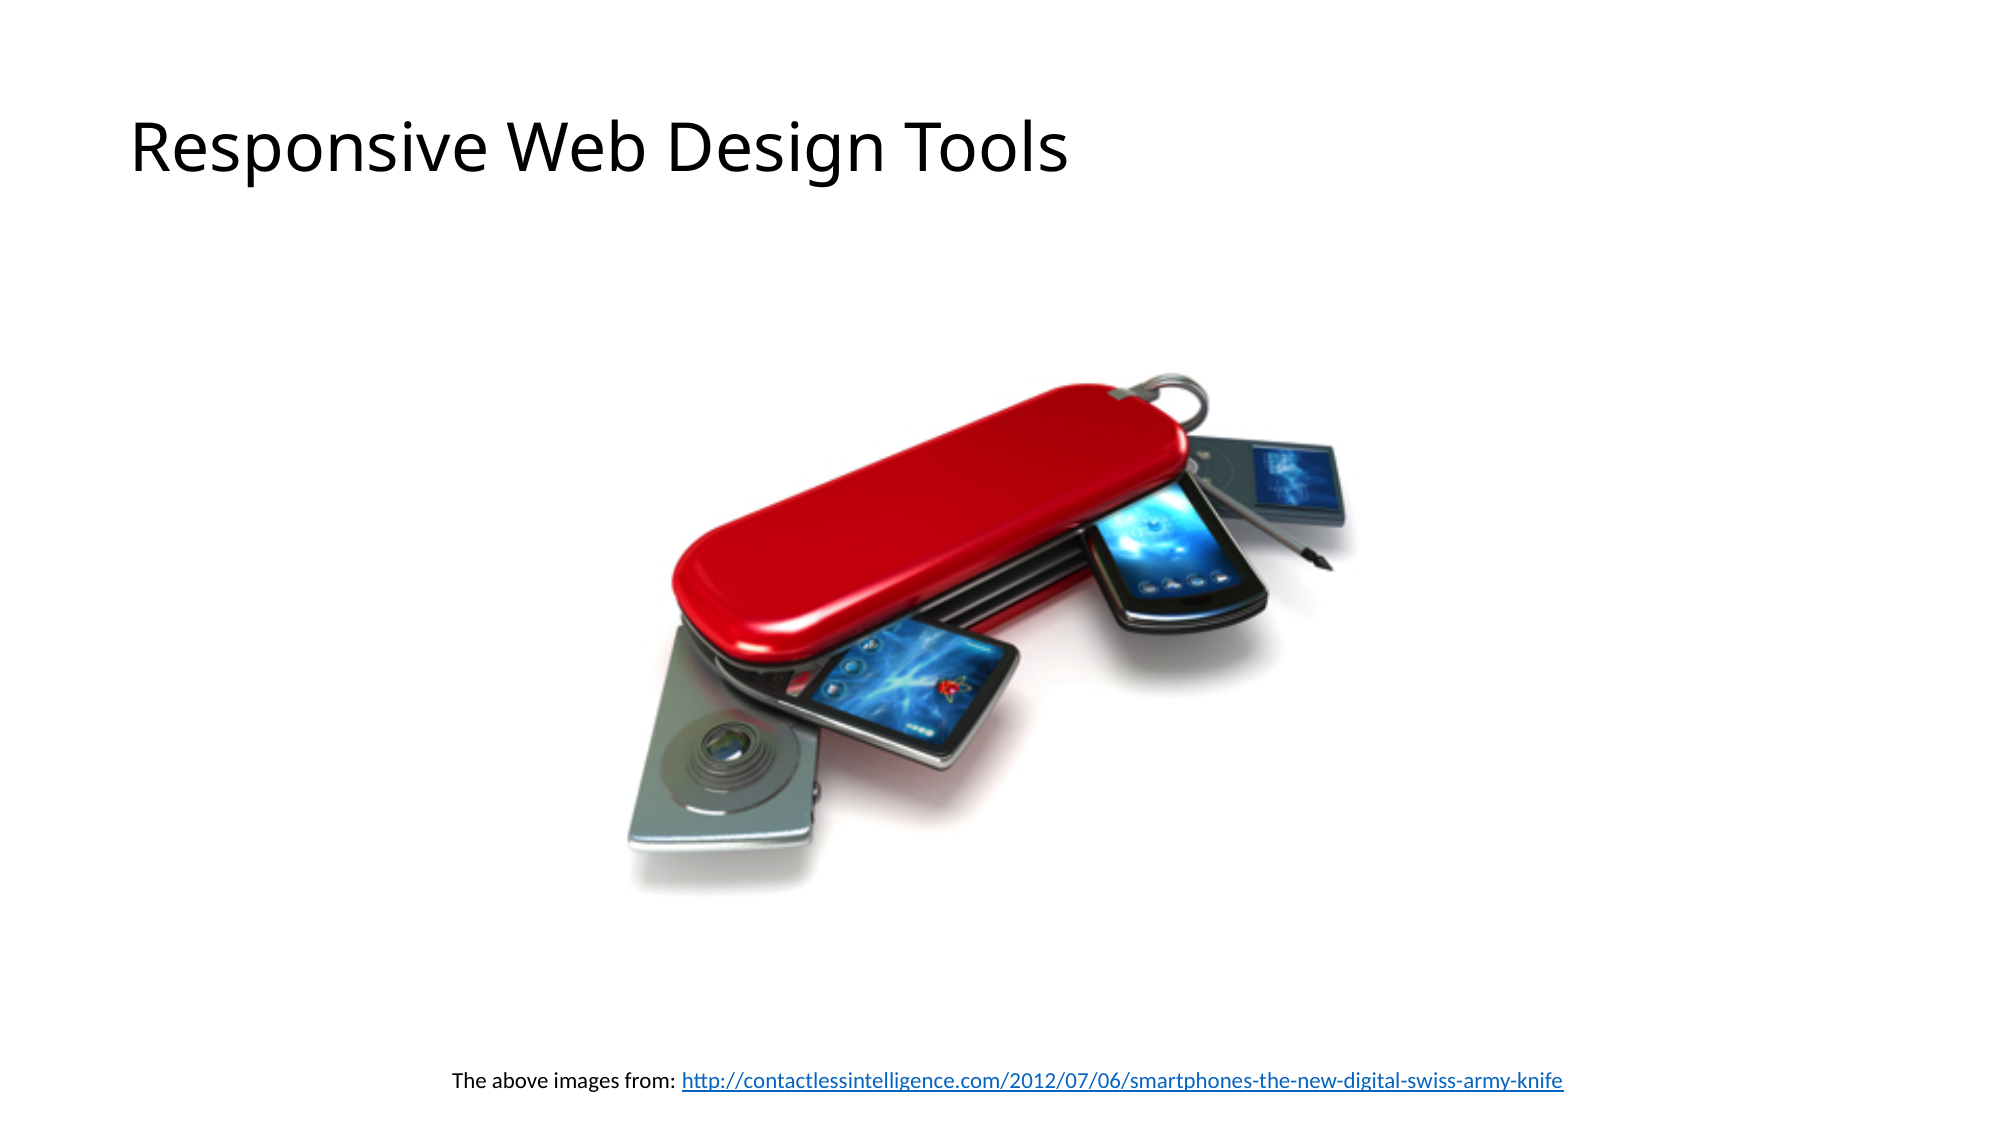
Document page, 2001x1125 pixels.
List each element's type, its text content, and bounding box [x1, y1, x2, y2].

picture [326, 311, 1685, 916]
title Responsive Web Design Tools [114, 104, 1349, 195]
text_box The above images from: http://contactlessintelligence.com/2012/07/06/smartphones-the-new-digital-swiss-army-knife [437, 1058, 1626, 1101]
